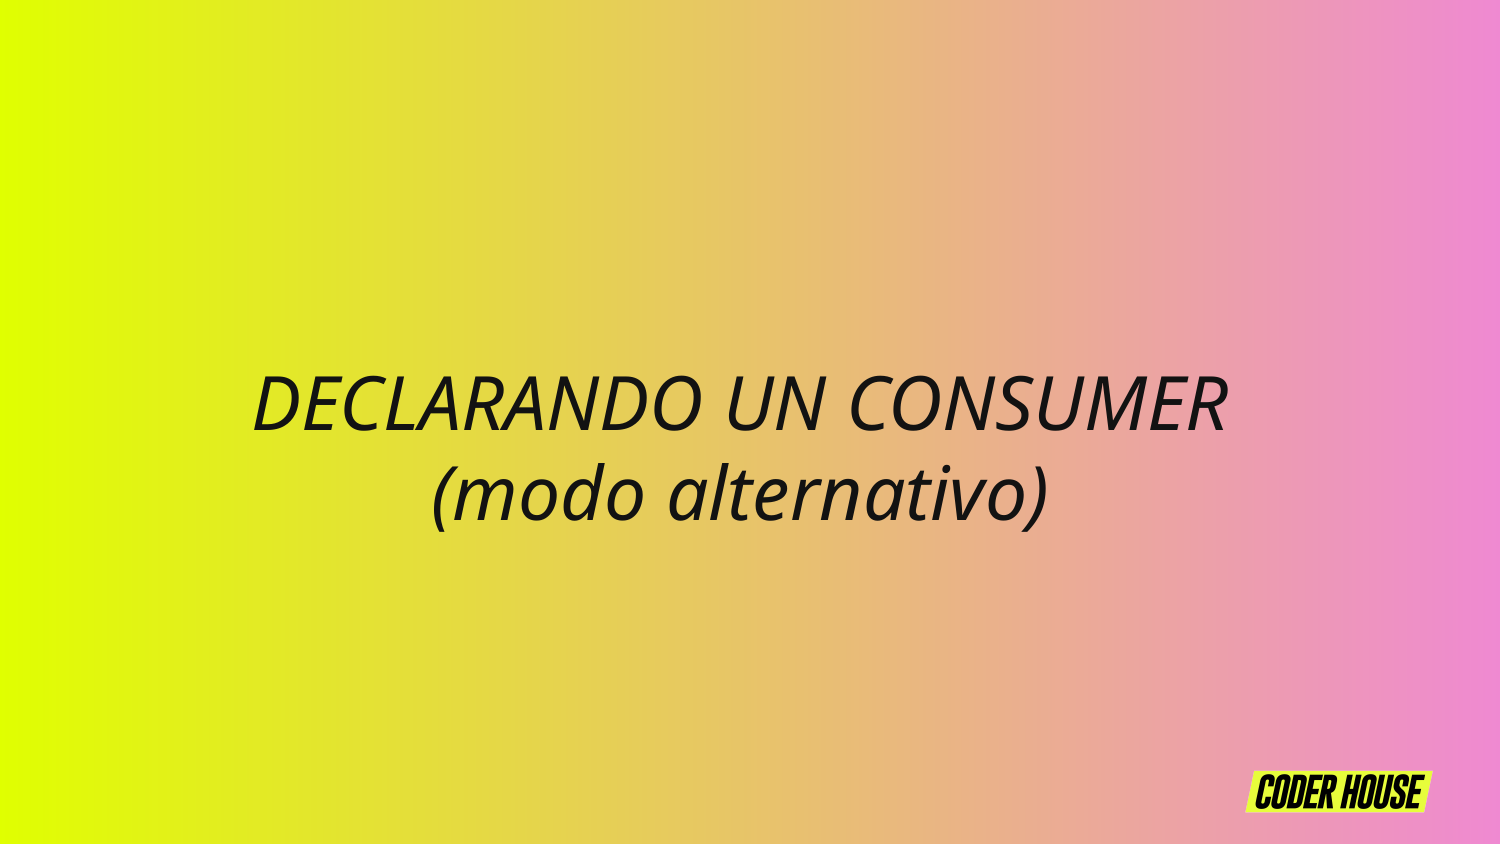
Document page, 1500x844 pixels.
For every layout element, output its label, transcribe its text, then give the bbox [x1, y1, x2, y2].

picture [1241, 764, 1437, 819]
text_box DECLARANDO UN CONSUMER (modo alternativo) [135, 340, 1271, 552]
